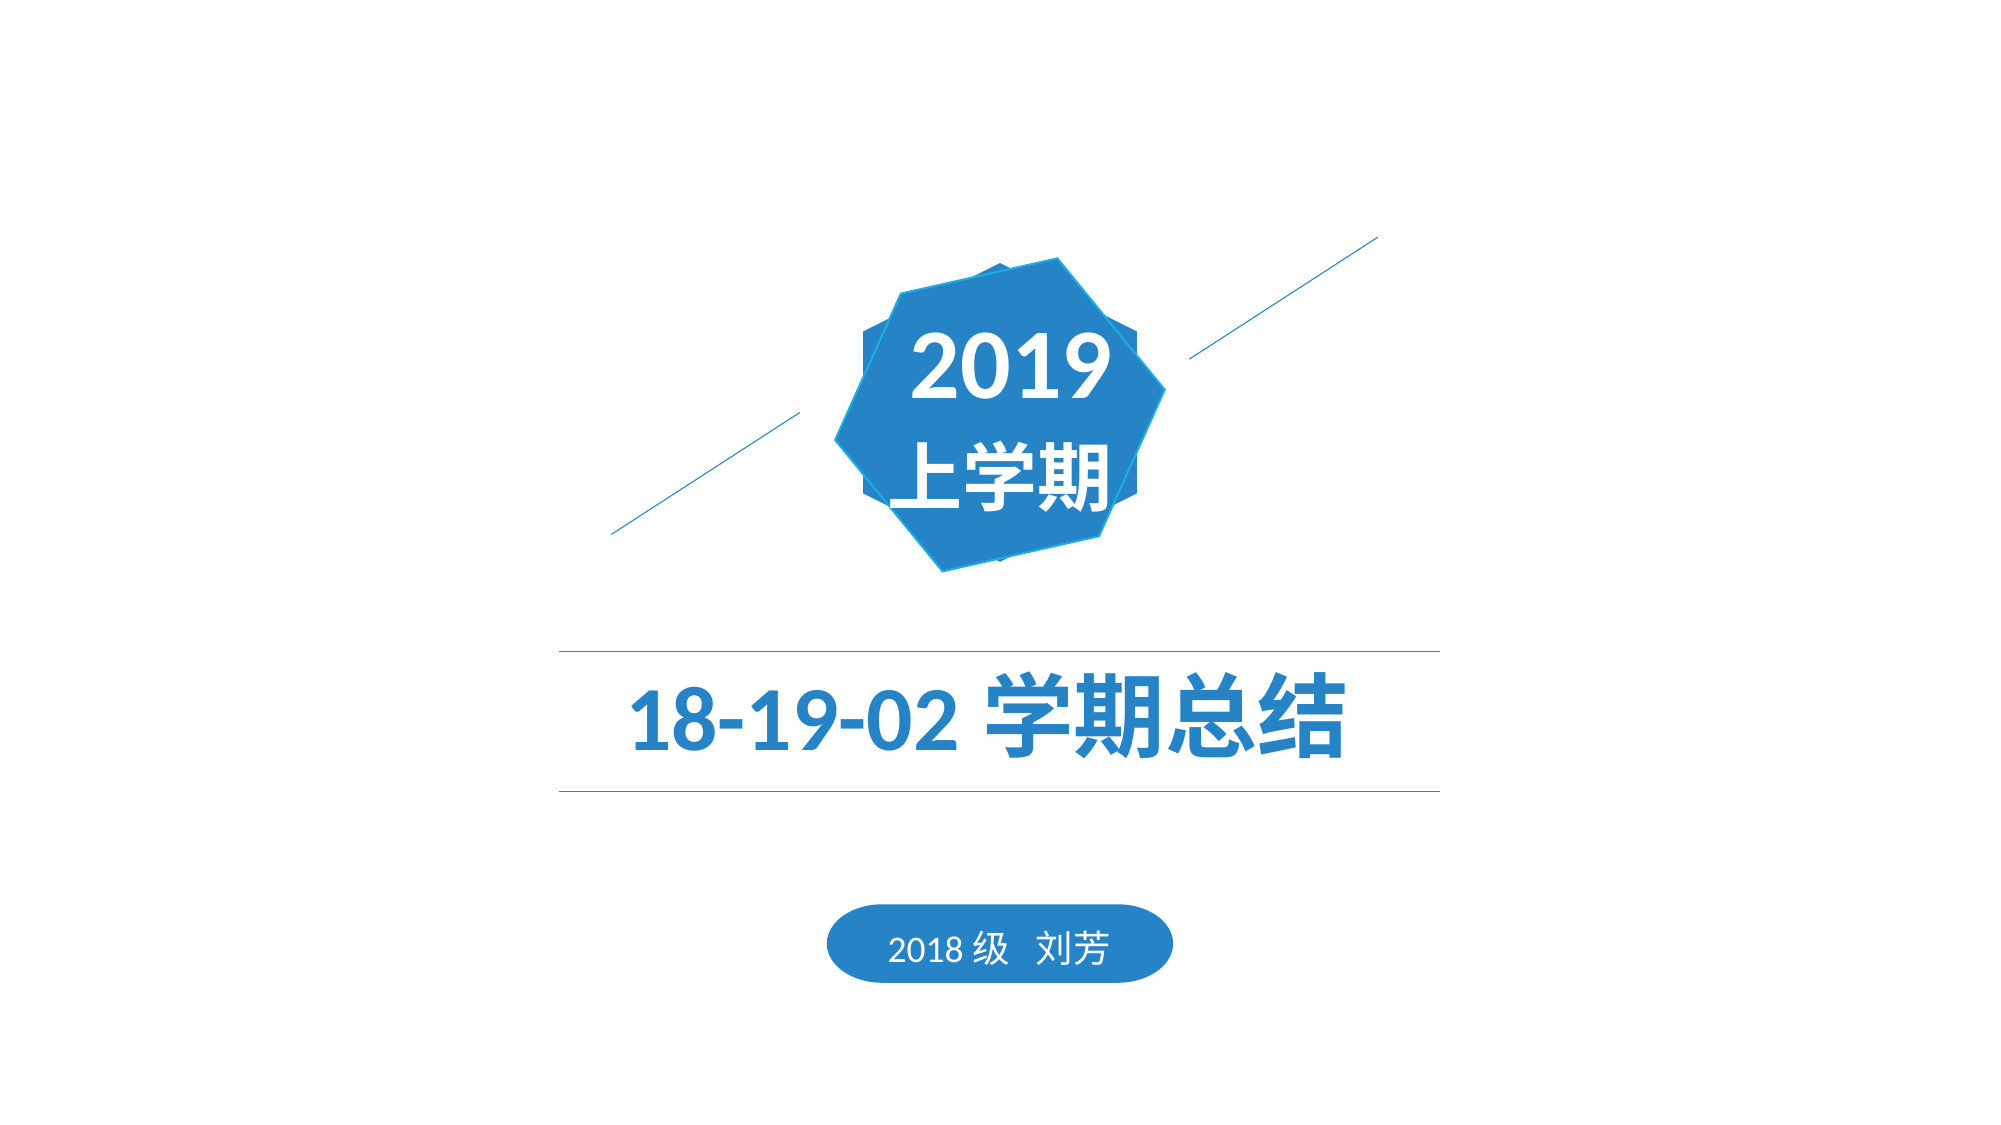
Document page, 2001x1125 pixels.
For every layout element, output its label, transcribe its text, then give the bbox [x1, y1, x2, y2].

list 2018级 刘芳 [854, 922, 1145, 978]
list 18-19-02学期总结 [508, 664, 1487, 780]
list 2019 上学期 [820, 304, 1180, 532]
